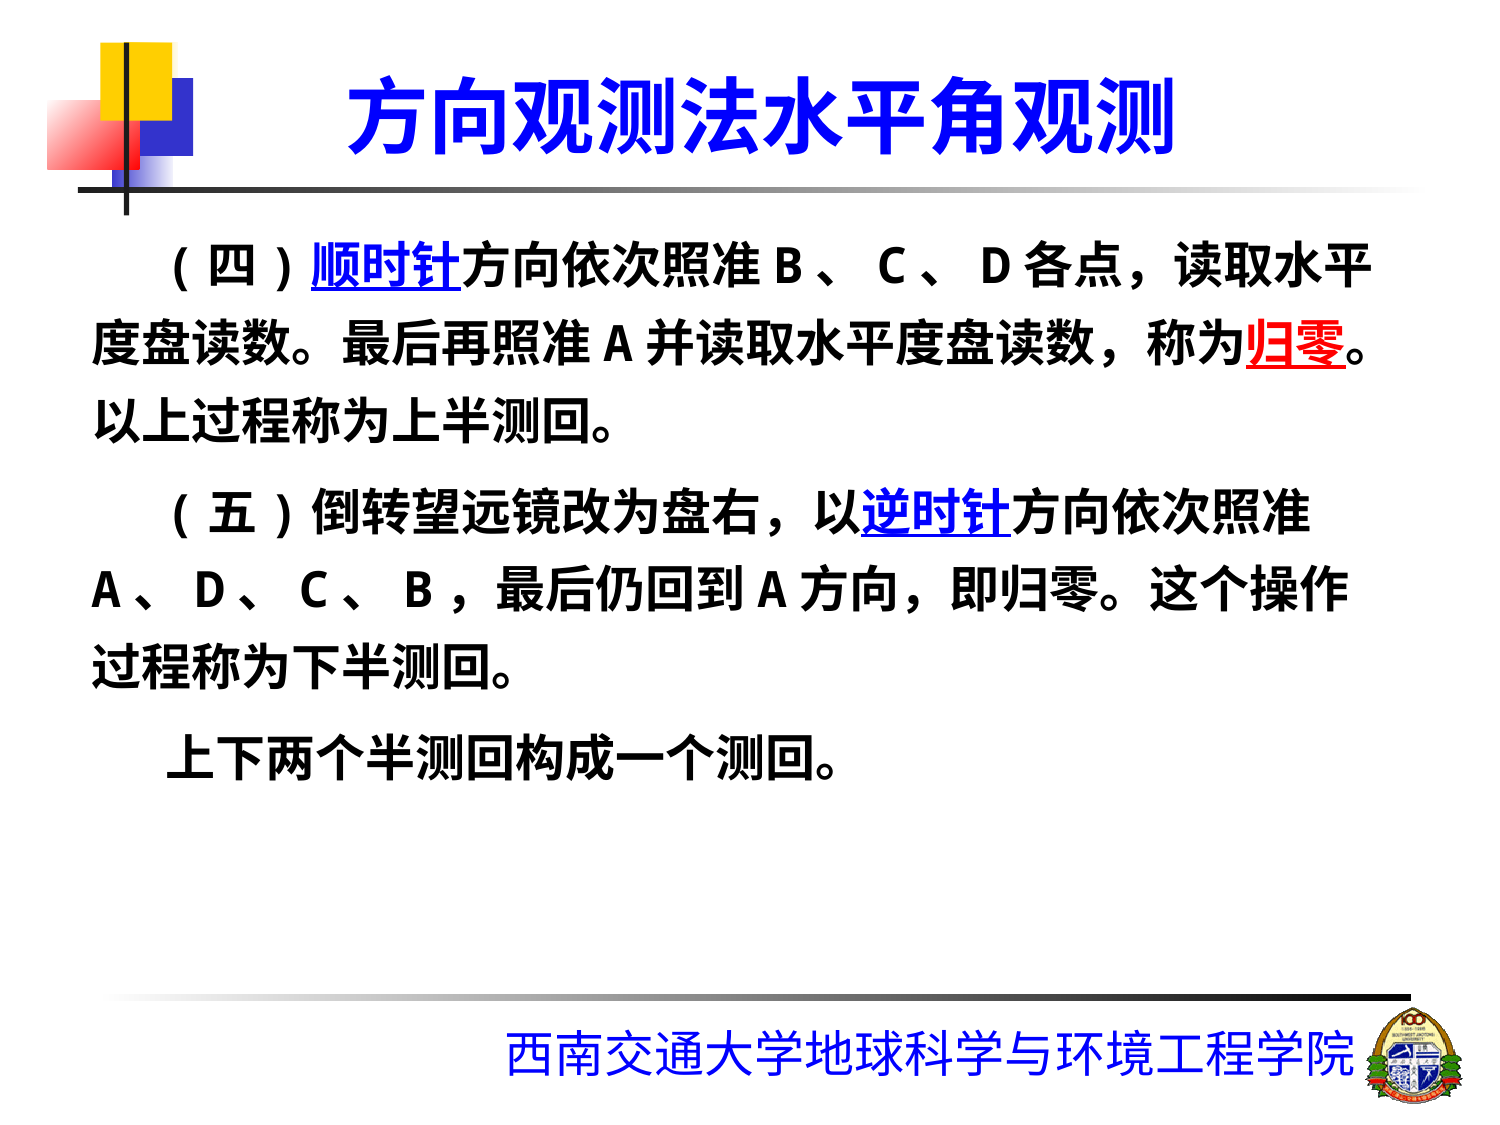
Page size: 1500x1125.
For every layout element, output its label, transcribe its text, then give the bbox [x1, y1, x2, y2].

list (四)顺时针方向依次照准B、C、D各点，读取水平度盘读数。最后再照准A并读取水平度盘读数，称为归零。以上过程称为上半测回。 (五)倒转望远镜改为盘右，以逆时针方向依次照准A、D、C、B，最后仍回到A方向，即归零。这个操作过程称为下半测回。 上下两个半测回构成一个测回。 [76, 208, 1412, 976]
picture [1364, 1005, 1465, 1106]
title 方向观测法水平角观测 [135, 54, 1388, 173]
